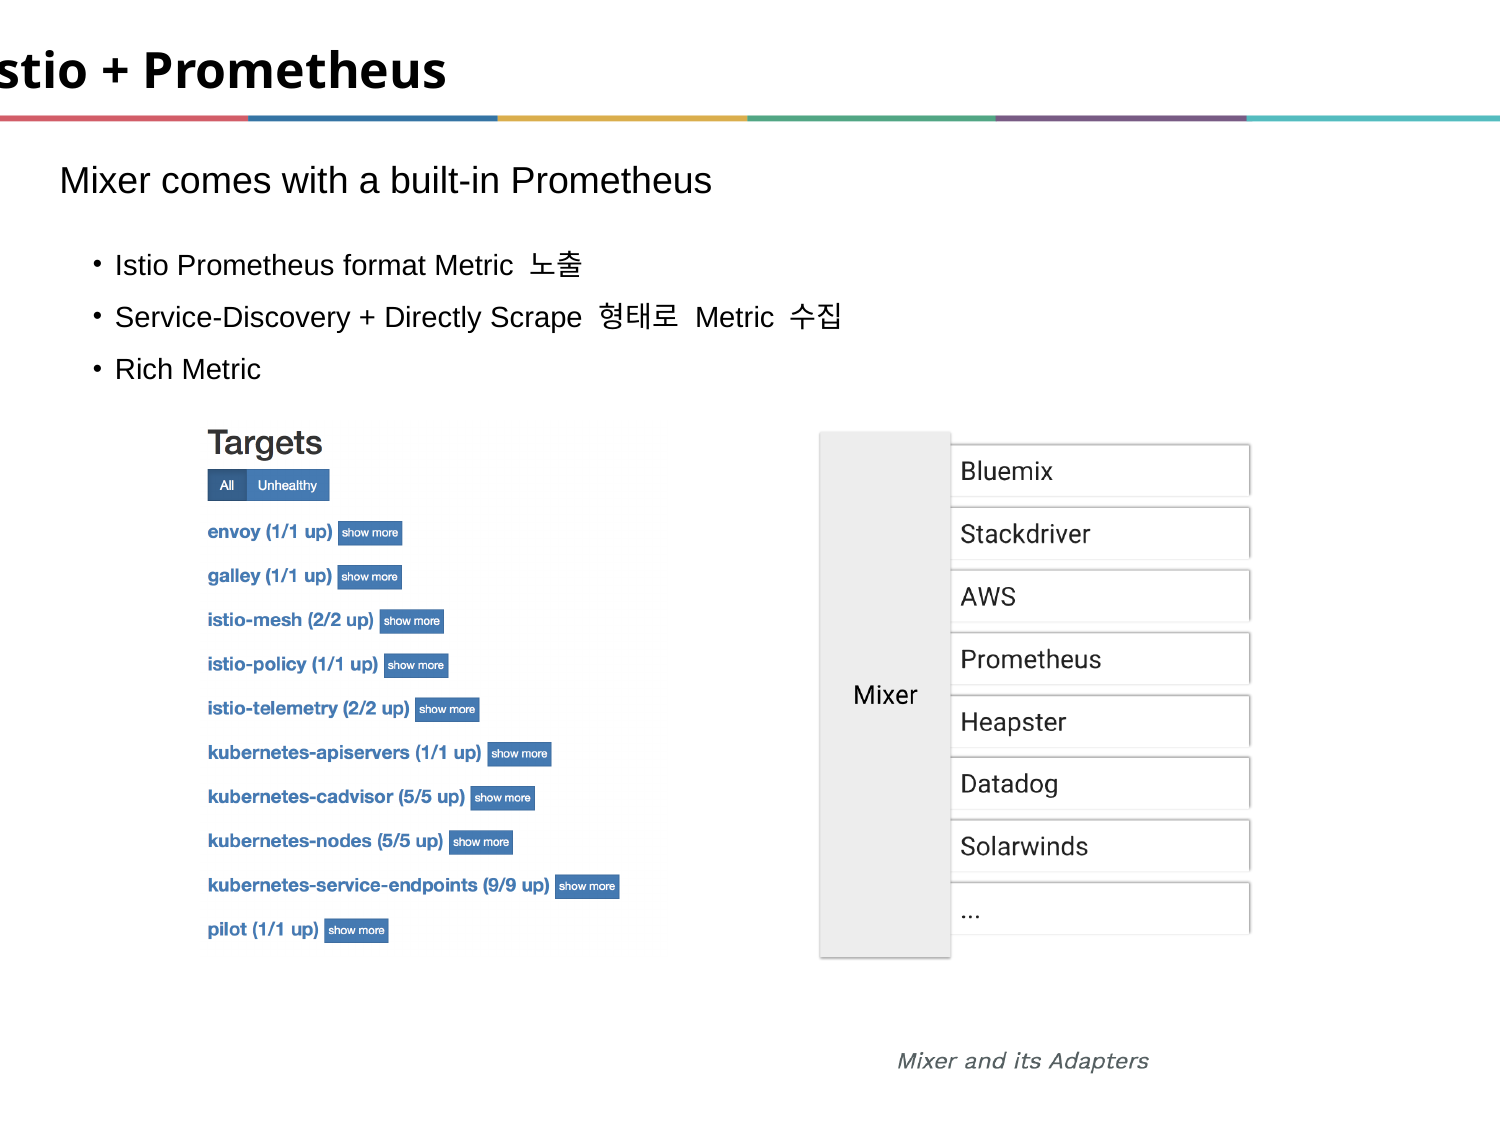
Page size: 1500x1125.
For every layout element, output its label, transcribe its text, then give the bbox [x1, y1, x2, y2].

text_box Istio + Prometheus [0, 19, 575, 106]
picture [0, 107, 1500, 131]
picture [200, 420, 669, 957]
picture [796, 419, 1262, 1085]
text_box Mixer comes with a built-in Prometheus [39, 148, 728, 209]
text_box Istio Prometheus format Metric 노출 Service-Discovery + Directly Scrape 형태로 Metric 수집 Rich Metric [82, 240, 1391, 421]
